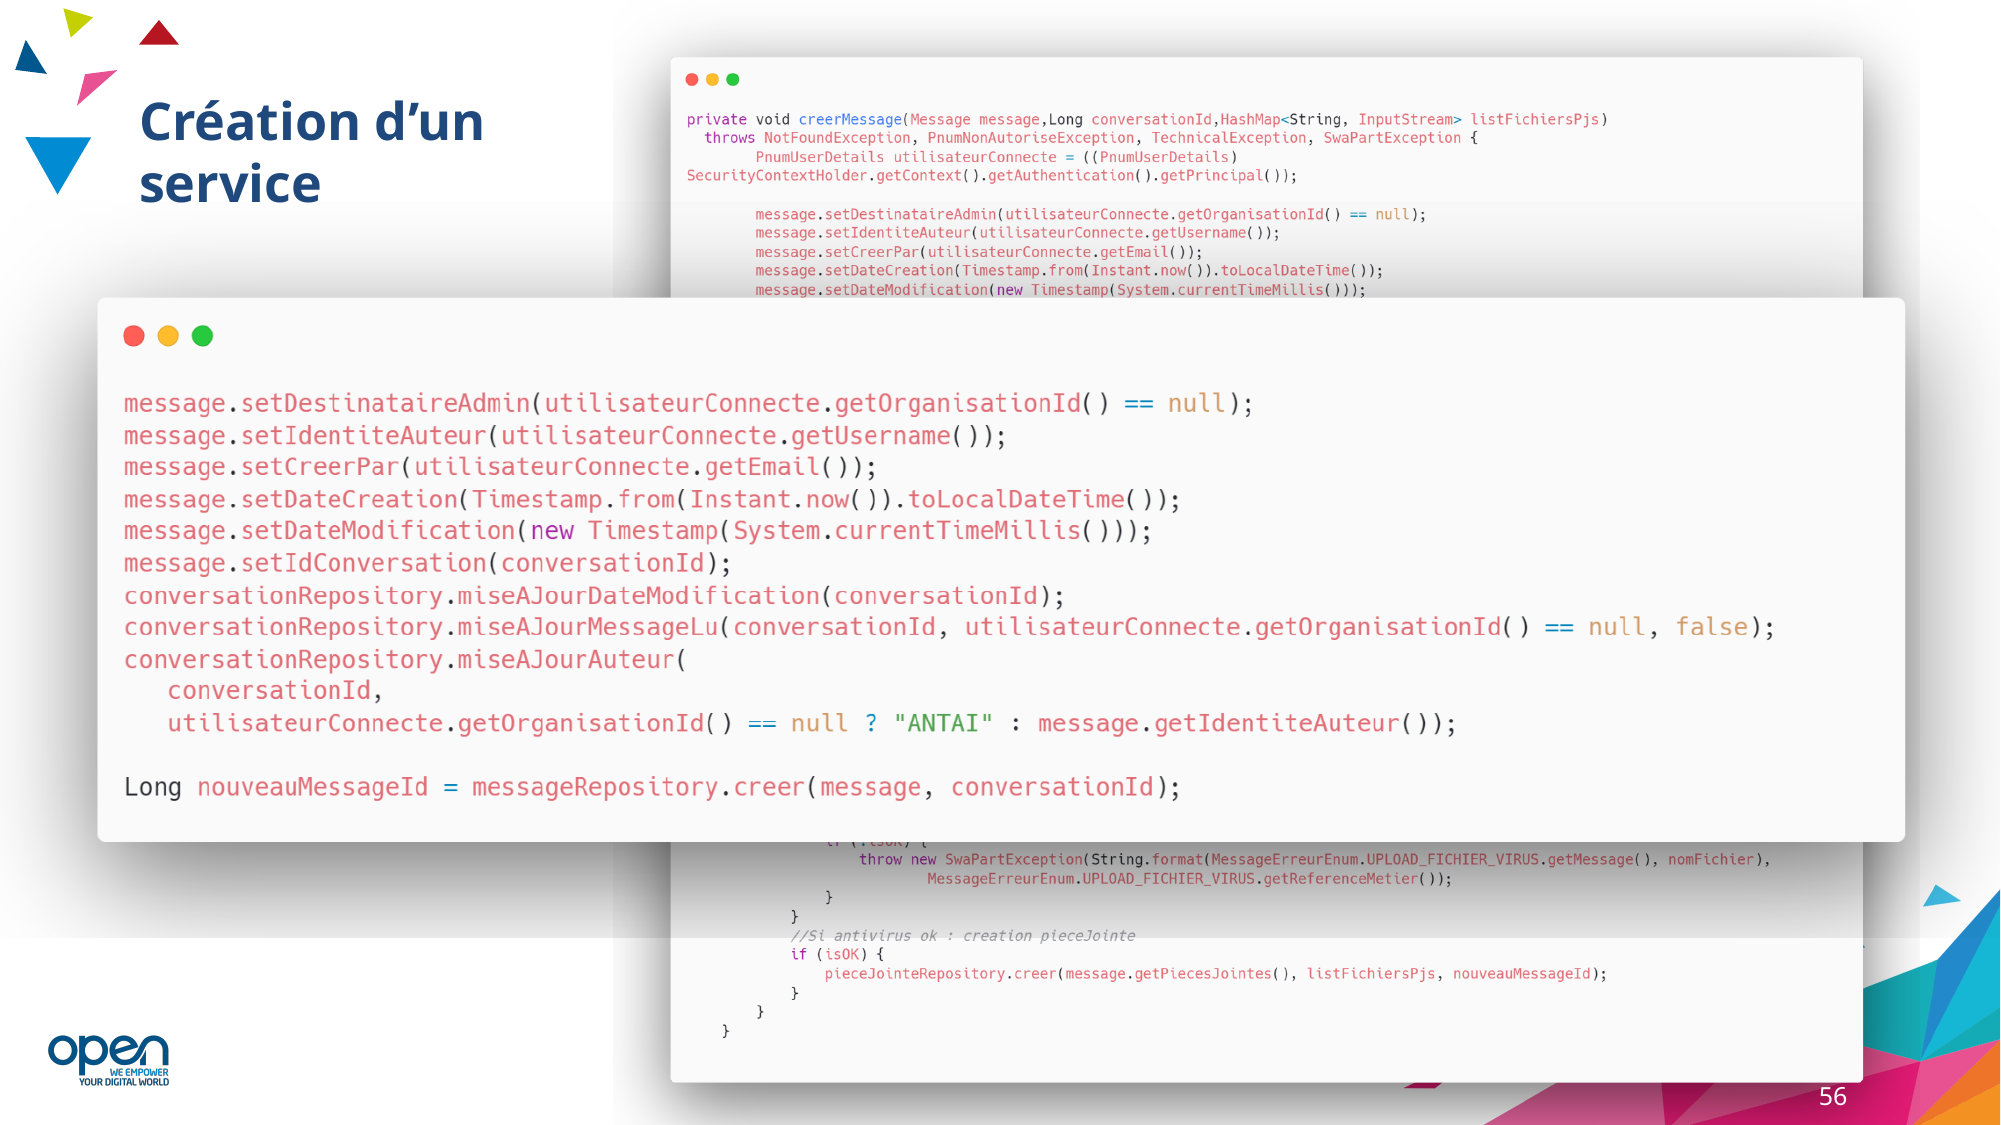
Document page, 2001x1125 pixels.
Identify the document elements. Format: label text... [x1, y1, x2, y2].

text_box Création d’un service [124, 73, 608, 200]
picture [37, 1027, 180, 1097]
picture [0, 0, 2001, 1125]
